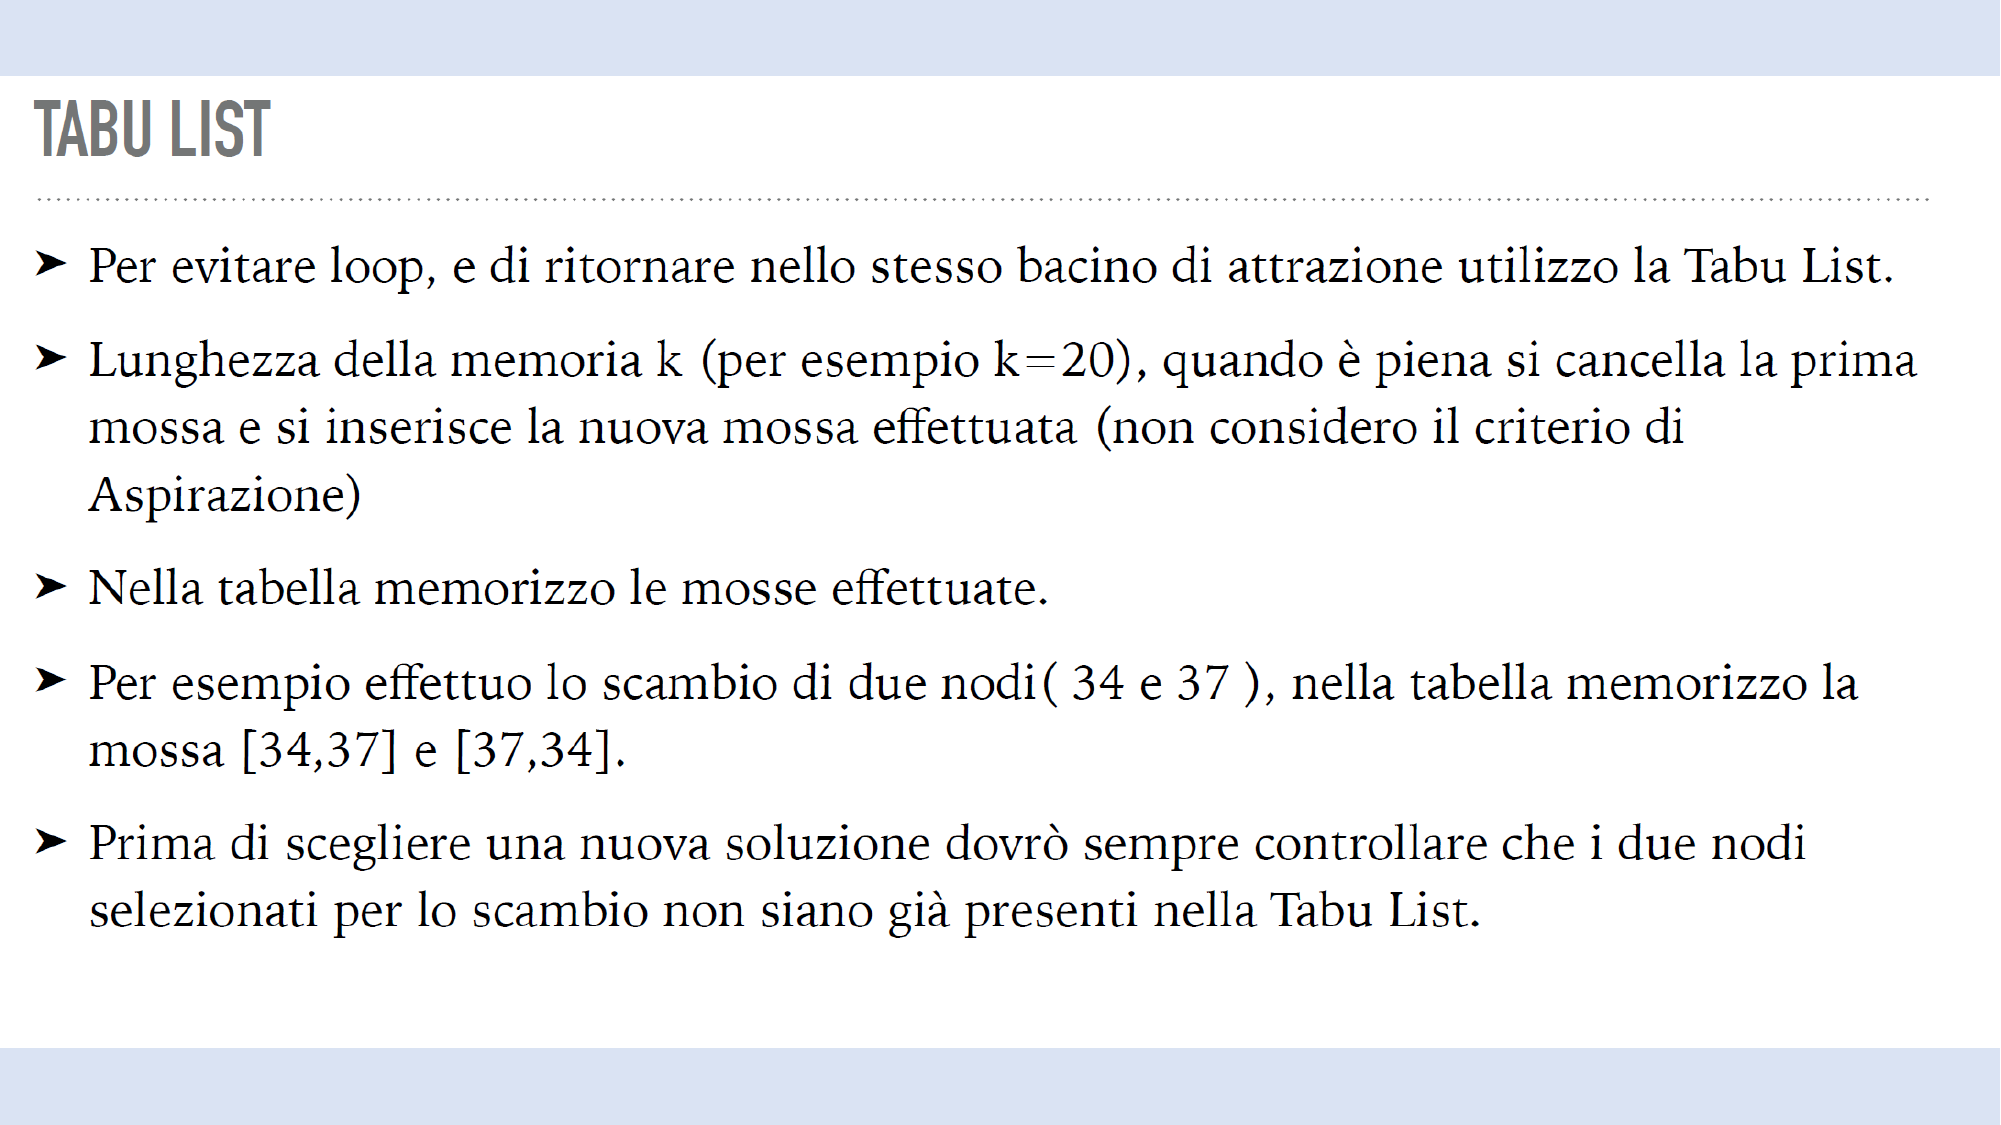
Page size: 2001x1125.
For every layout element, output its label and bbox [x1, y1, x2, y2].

picture [0, 76, 2000, 1048]
